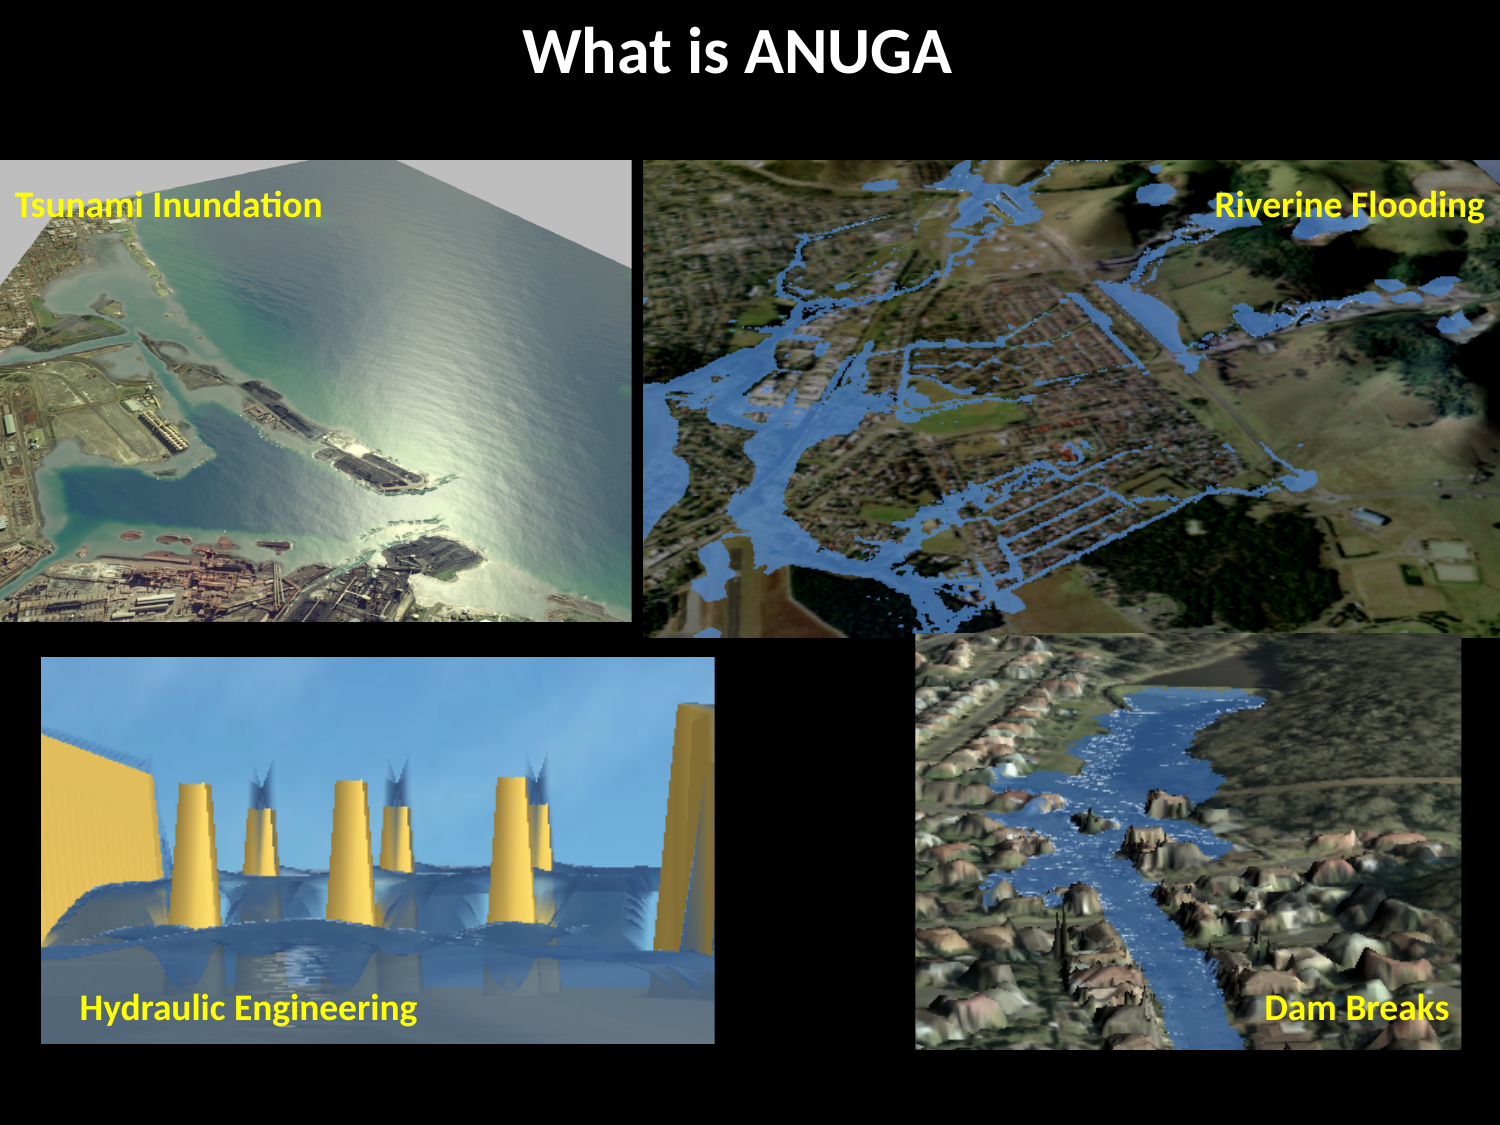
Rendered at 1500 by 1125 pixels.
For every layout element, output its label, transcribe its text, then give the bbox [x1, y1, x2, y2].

text_box Dam Breaks [903, 976, 910, 1036]
picture [0, 160, 632, 622]
list What is ANUGA [100, 0, 1376, 95]
picture [643, 160, 1500, 1050]
picture [40, 656, 715, 1044]
